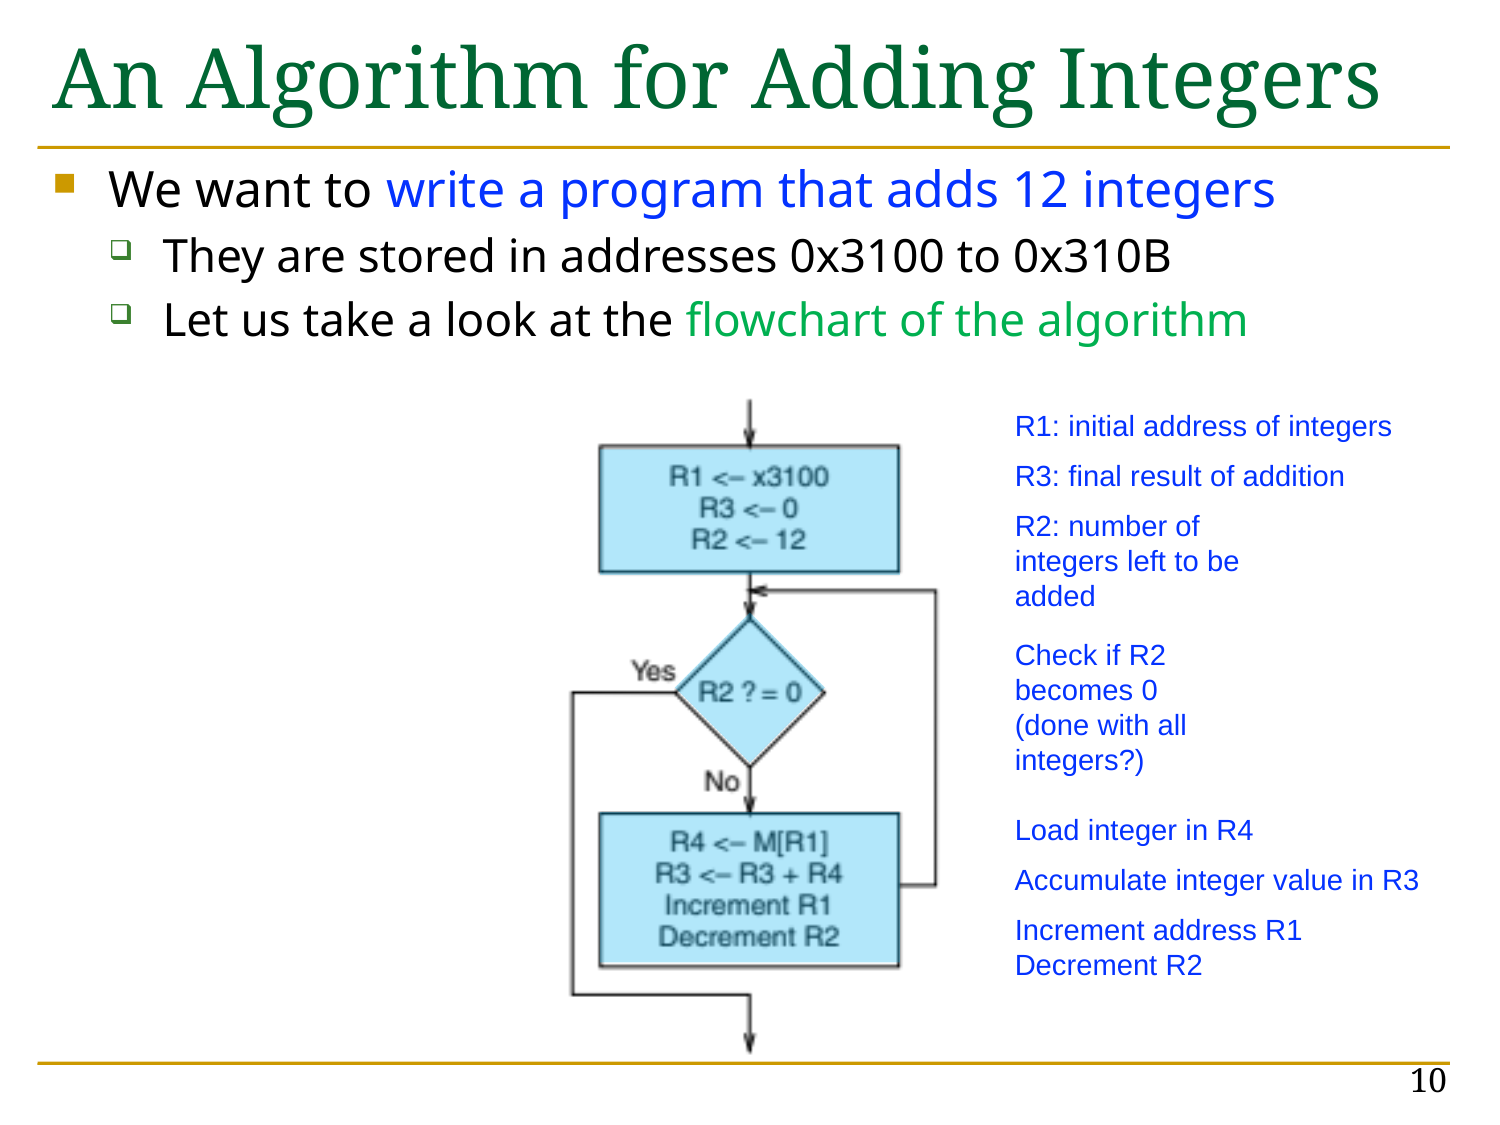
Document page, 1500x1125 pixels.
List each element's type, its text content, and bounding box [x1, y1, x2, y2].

text_box R2: number of integers left to be added [999, 499, 1275, 620]
slide_number 10 [1111, 1036, 1462, 1112]
title An Algorithm for Adding Integers [37, 0, 1450, 149]
text_box Check if R2 becomes 0 (done with all integers?) [999, 628, 1275, 784]
text_box R1: initial address of integers [999, 399, 1425, 450]
text_box Increment address R1 Decrement R2 [999, 903, 1338, 989]
picture [540, 387, 960, 1063]
text_box Accumulate integer value in R3 [999, 853, 1462, 904]
list We want to write a program that adds 12 integers They are stored in addresses 0x3100 to 0x310B Let us take a look at the flowchart of the algorithm [37, 149, 1450, 1063]
text_box R3: final result of addition [999, 449, 1400, 500]
text_box Load integer in R4 [999, 803, 1275, 853]
